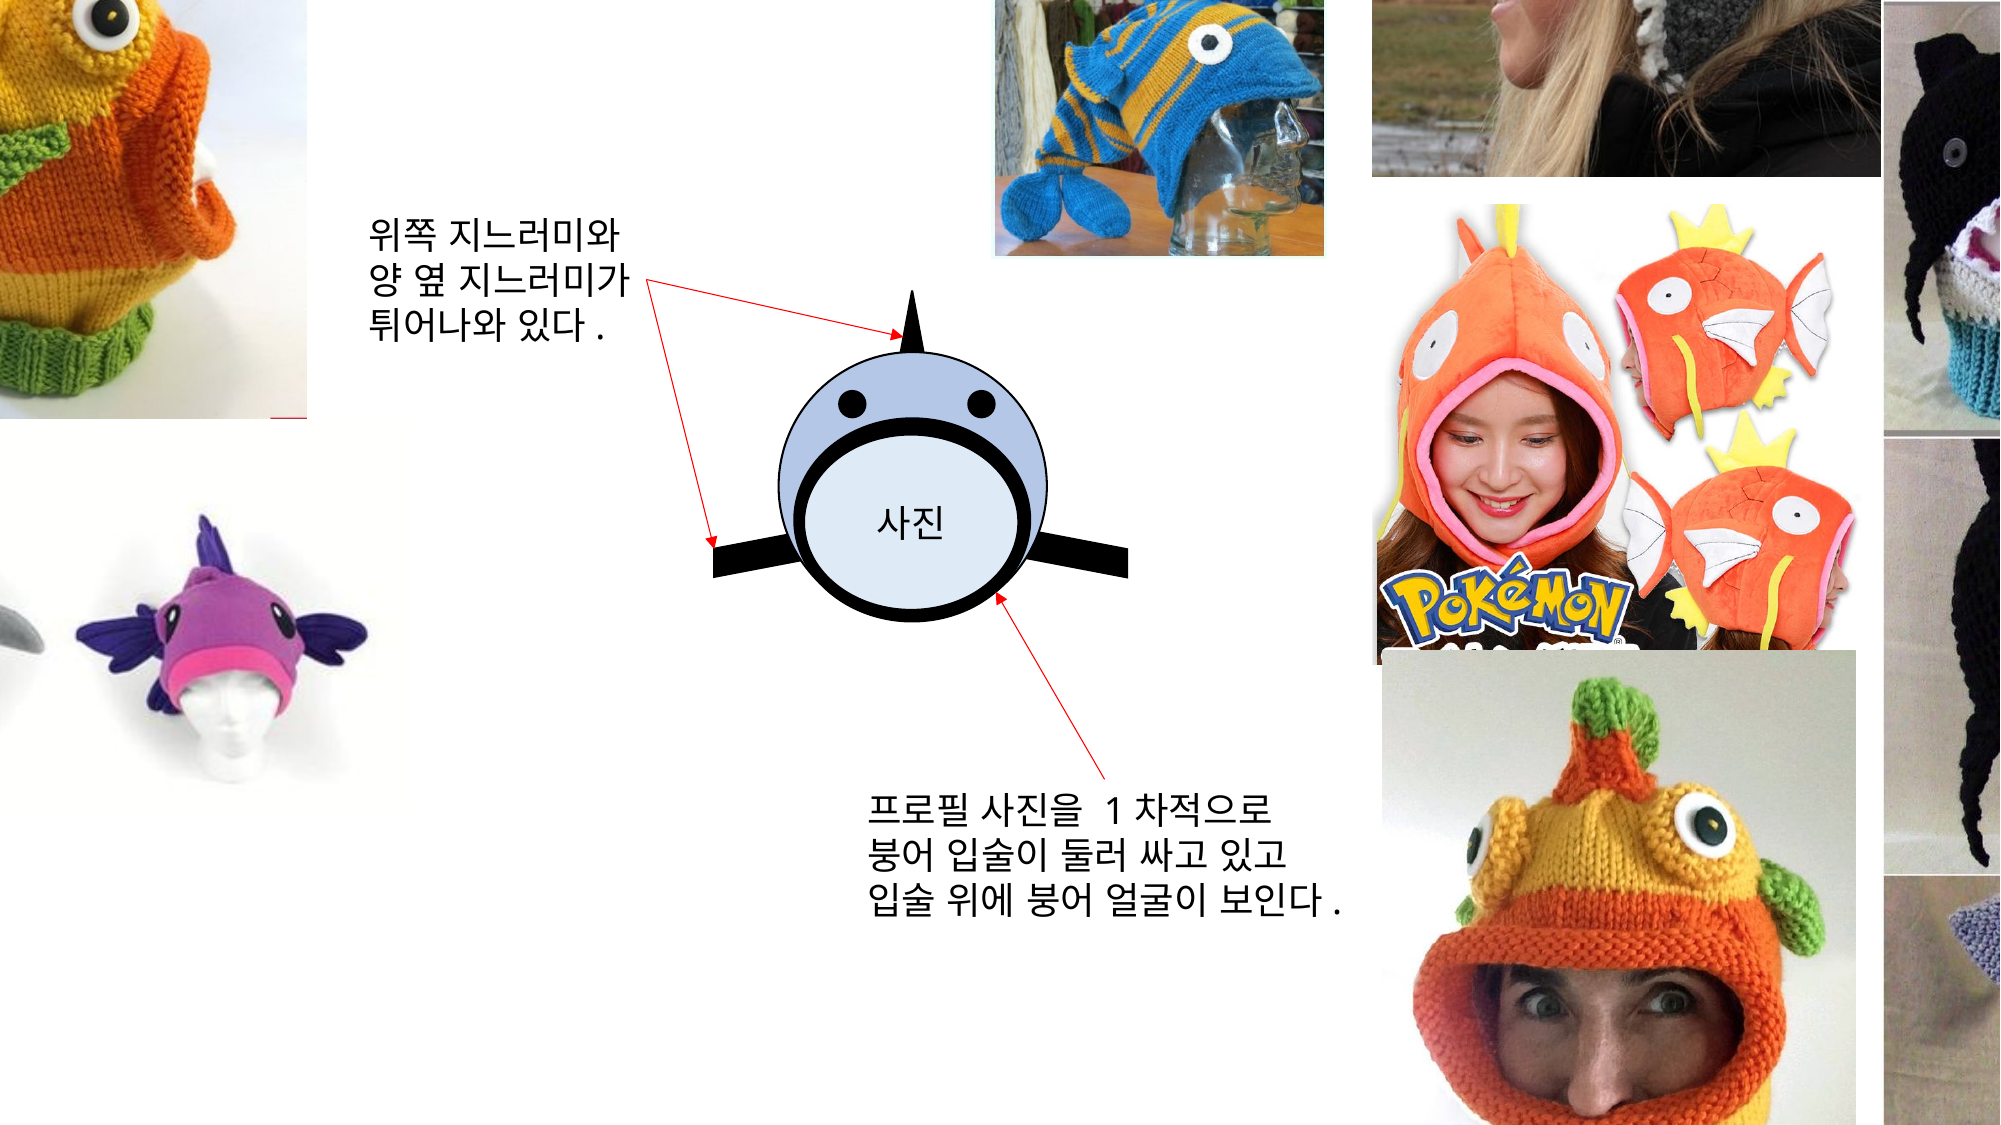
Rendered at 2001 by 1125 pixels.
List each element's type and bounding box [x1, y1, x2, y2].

text_box [0, 0, 2000, 1125]
